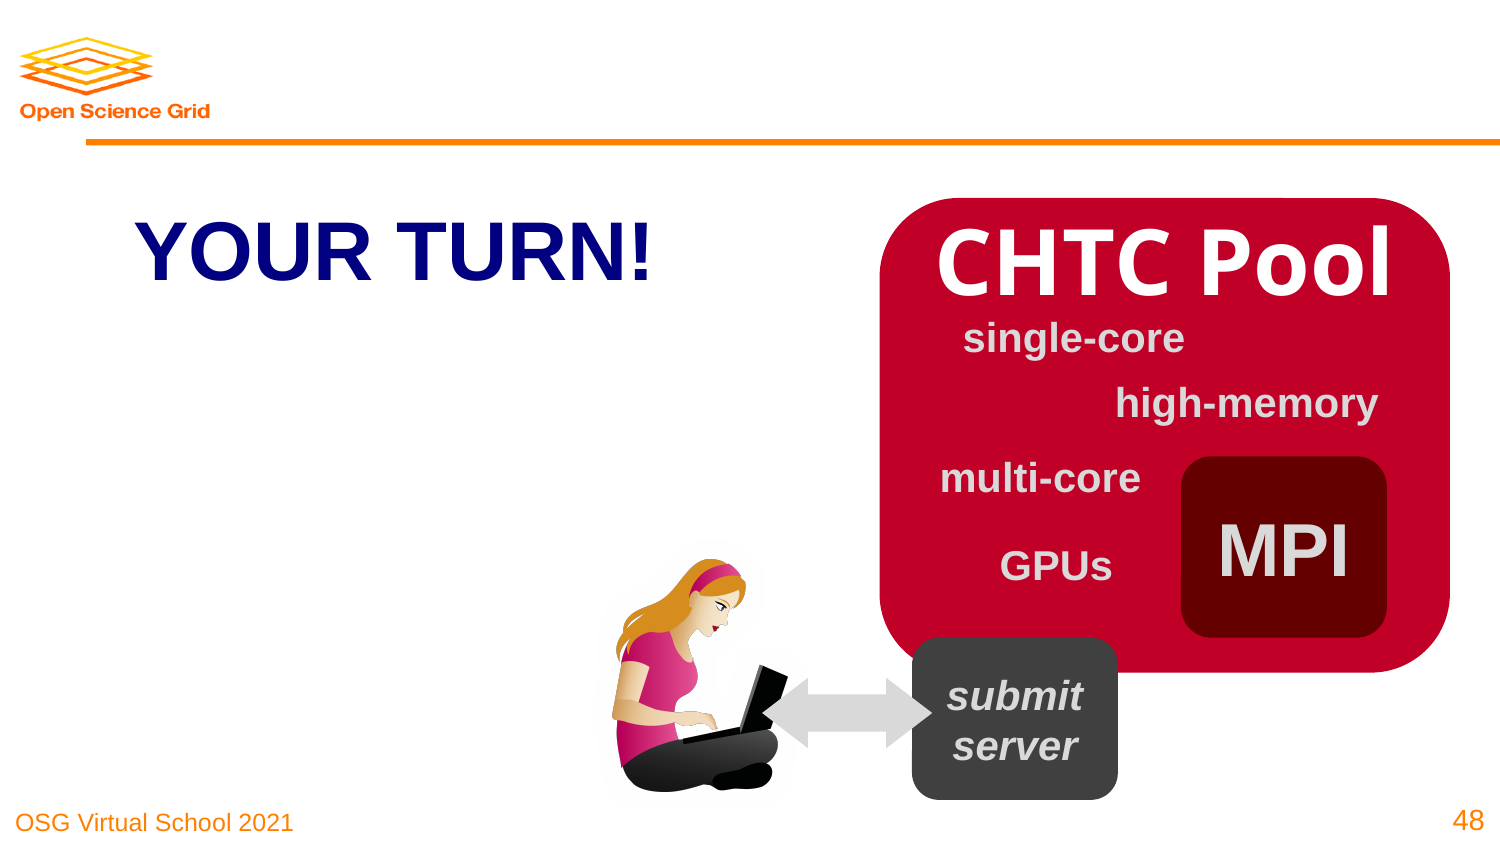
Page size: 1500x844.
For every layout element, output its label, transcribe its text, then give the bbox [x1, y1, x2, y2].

text_box CHTC Pool [879, 196, 1450, 322]
slide_number 48 [1430, 787, 1500, 844]
text_box GPUs [984, 531, 1150, 596]
title Your turn! [118, 190, 1394, 358]
picture [612, 558, 788, 793]
text_box MPI [1178, 454, 1389, 640]
picture [0, 20, 229, 134]
text_box submit server [909, 635, 1120, 802]
text_box [792, 675, 935, 751]
text_box multi-core [924, 443, 1216, 509]
text_box high-memory [1100, 368, 1425, 434]
text_box [877, 259, 1453, 675]
text_box single-core [947, 303, 1213, 369]
